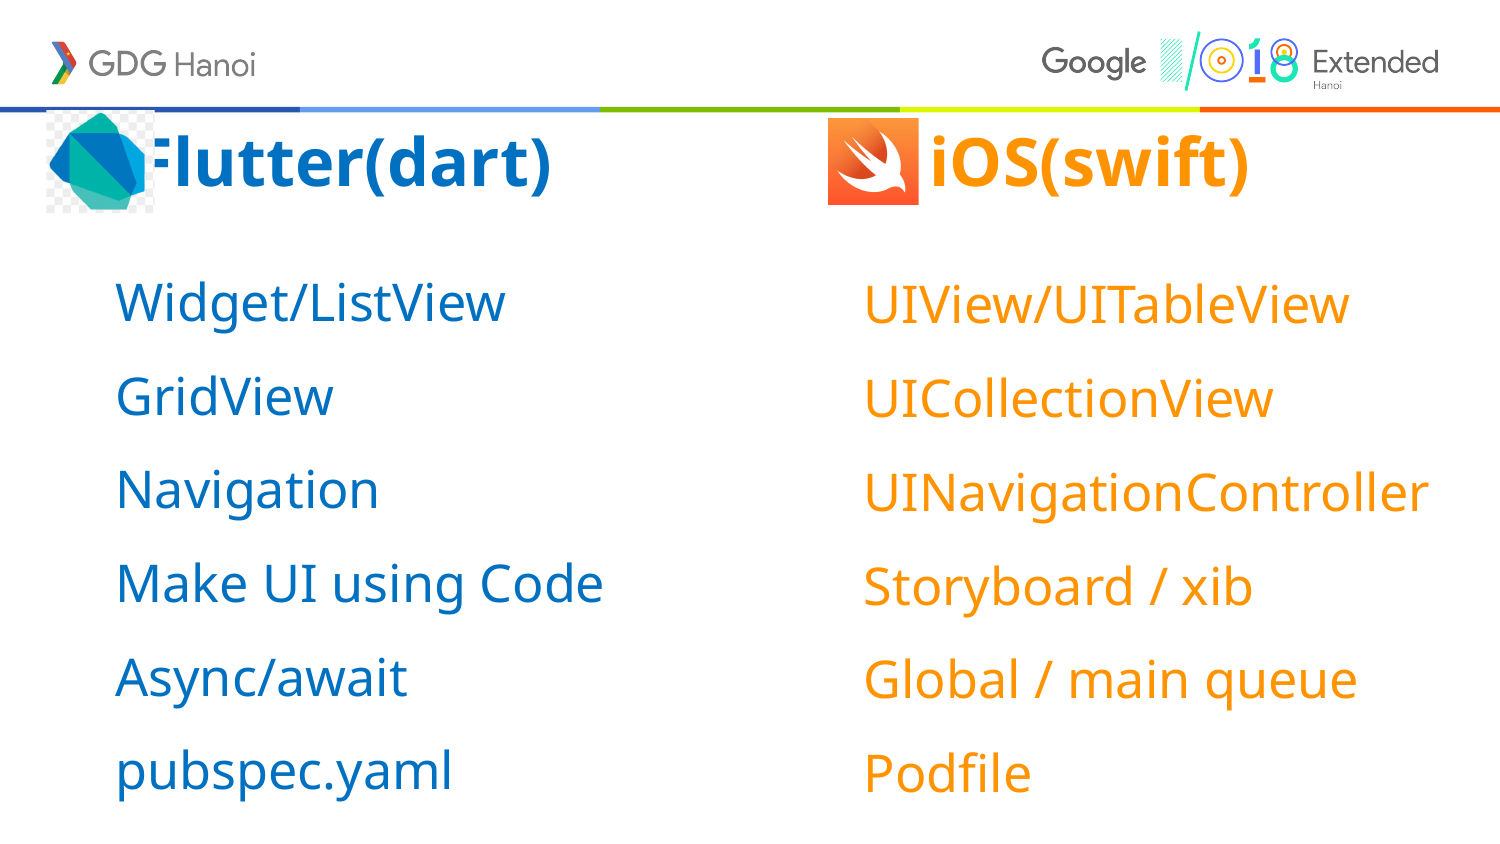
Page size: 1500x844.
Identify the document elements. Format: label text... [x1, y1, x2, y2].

picture [37, 32, 255, 91]
text_box UIView/UITableView UICollectionView UINavigationController Storyboard / xib Global / main queue Podfile [848, 225, 1449, 835]
text_box iOS(swift) [681, 105, 1500, 218]
picture [46, 110, 155, 213]
title Agenda [37, 9, 1463, 98]
picture [827, 118, 919, 205]
text_box Flutter(dart) [7, 105, 681, 218]
picture [1042, 30, 1438, 93]
text_box Widget/ListView GridView Navigation Make UI using Code Async/await pubspec.yaml [100, 223, 681, 818]
